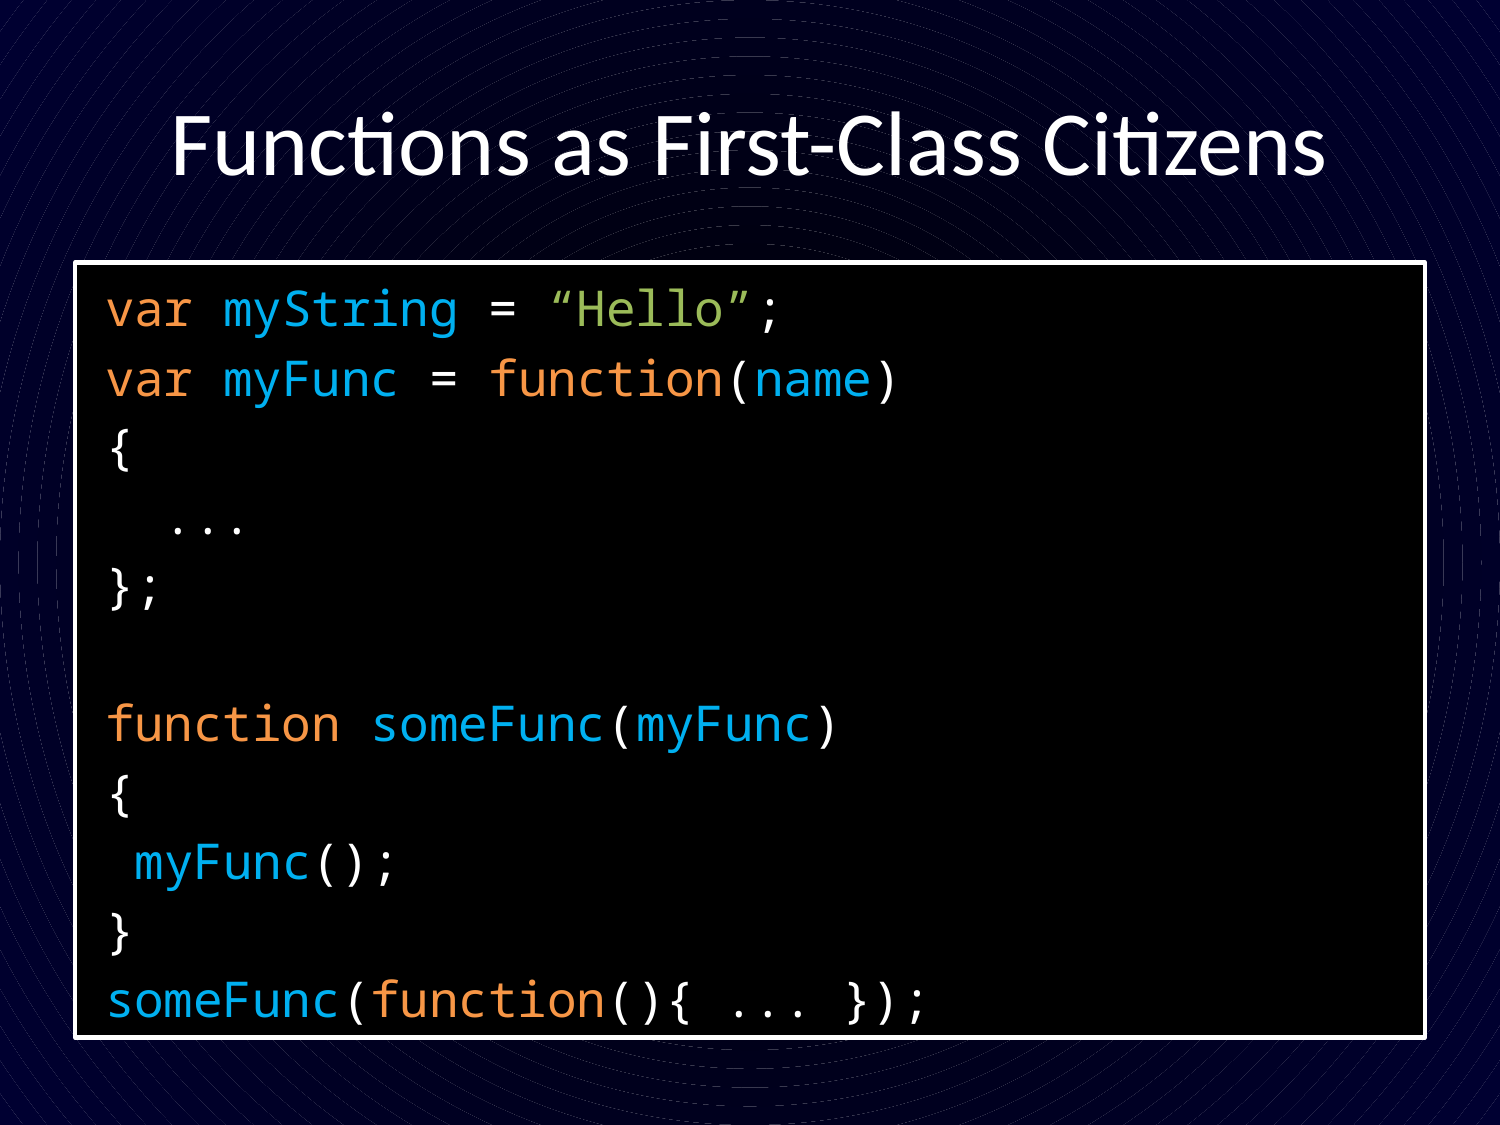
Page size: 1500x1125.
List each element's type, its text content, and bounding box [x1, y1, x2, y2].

title Functions as First-Class Citizens [75, 45, 1425, 233]
list var myString = “Hello”; var myFunc = function(name) { ... }; function someFunc(myFunc) { myFunc(); } someFunc(function(){ ... }); [75, 262, 1425, 1038]
